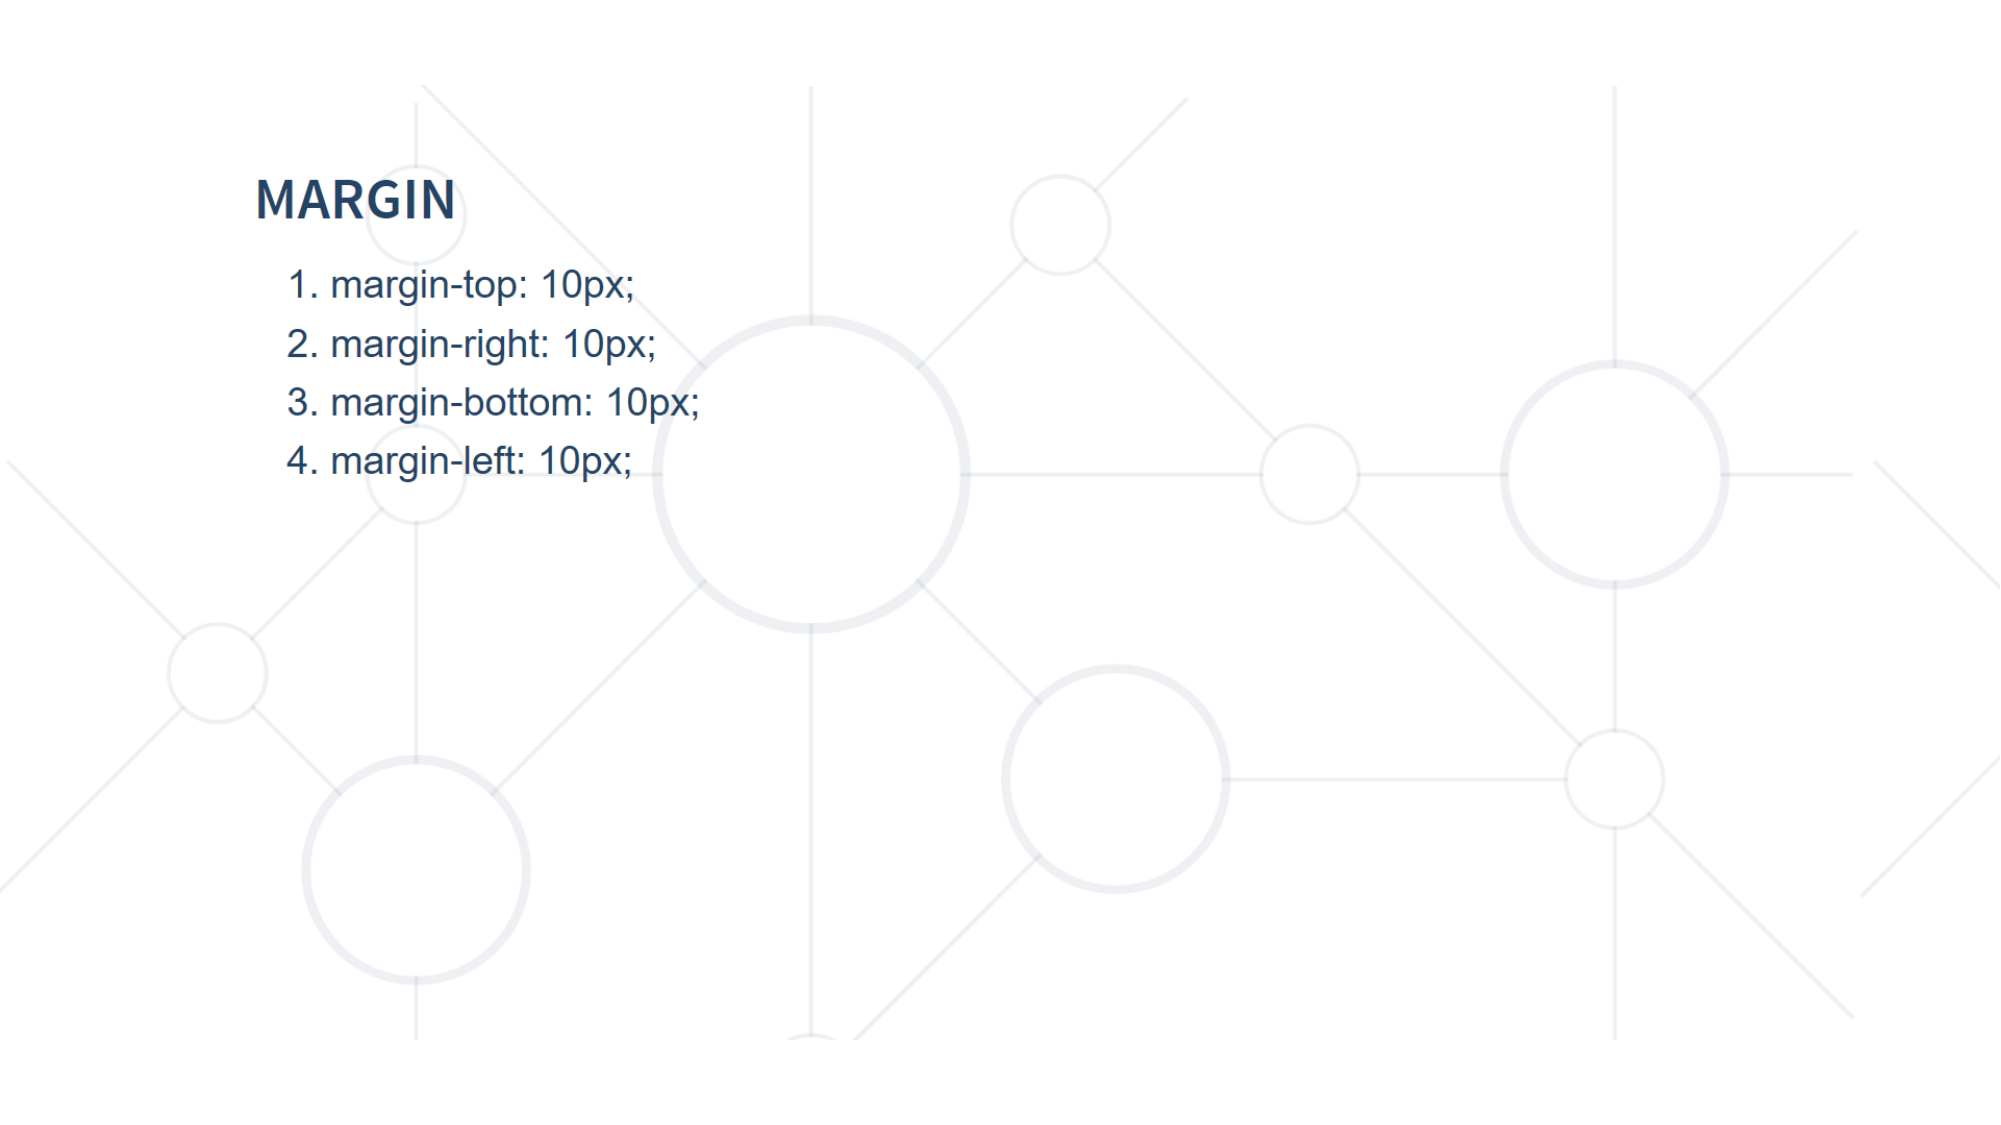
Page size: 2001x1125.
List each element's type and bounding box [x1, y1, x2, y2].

picture [0, 85, 2000, 1040]
